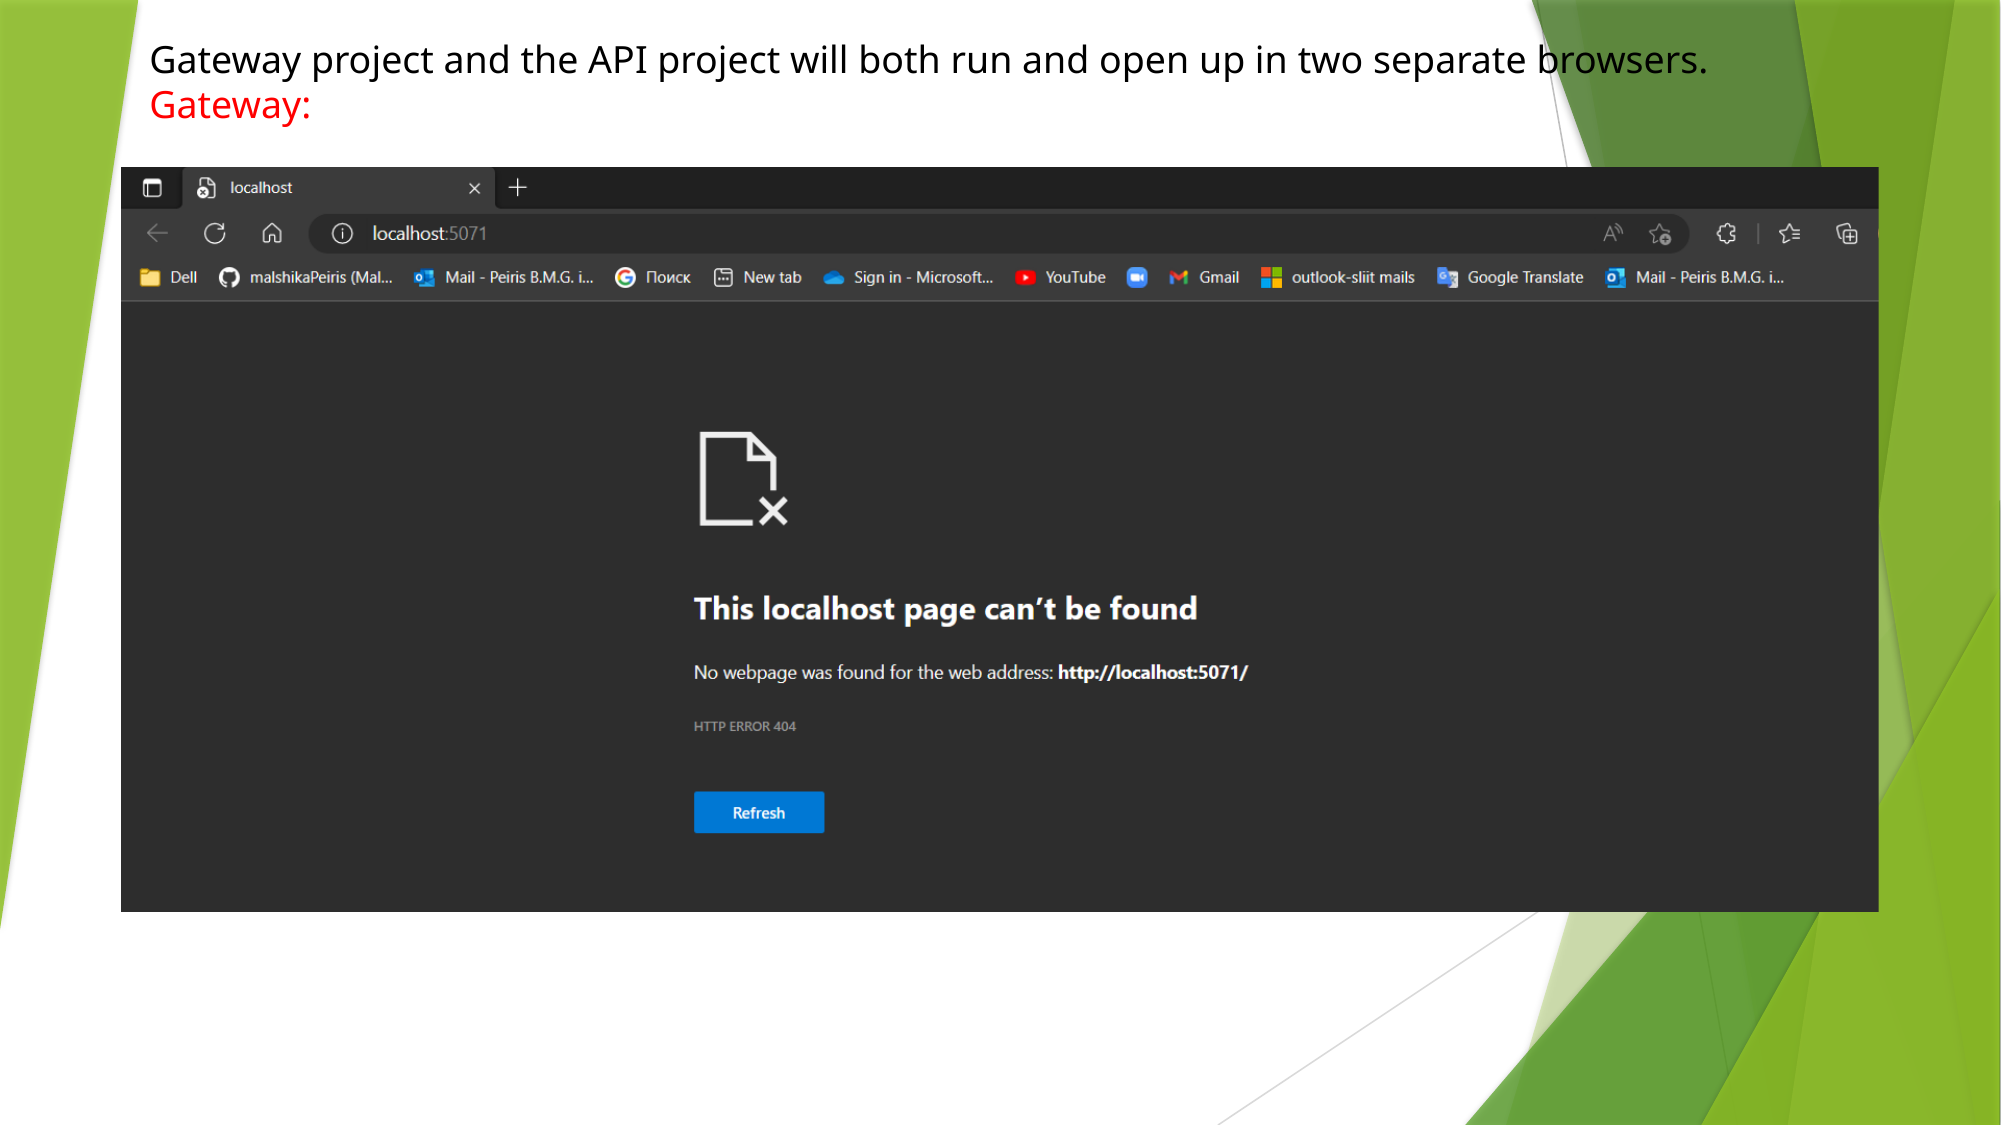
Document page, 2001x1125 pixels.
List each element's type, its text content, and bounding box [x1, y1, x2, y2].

picture [120, 141, 1880, 912]
text_box Gateway project and the API project will both run and open up in two separate browsers. Gateway: [134, 28, 1823, 133]
